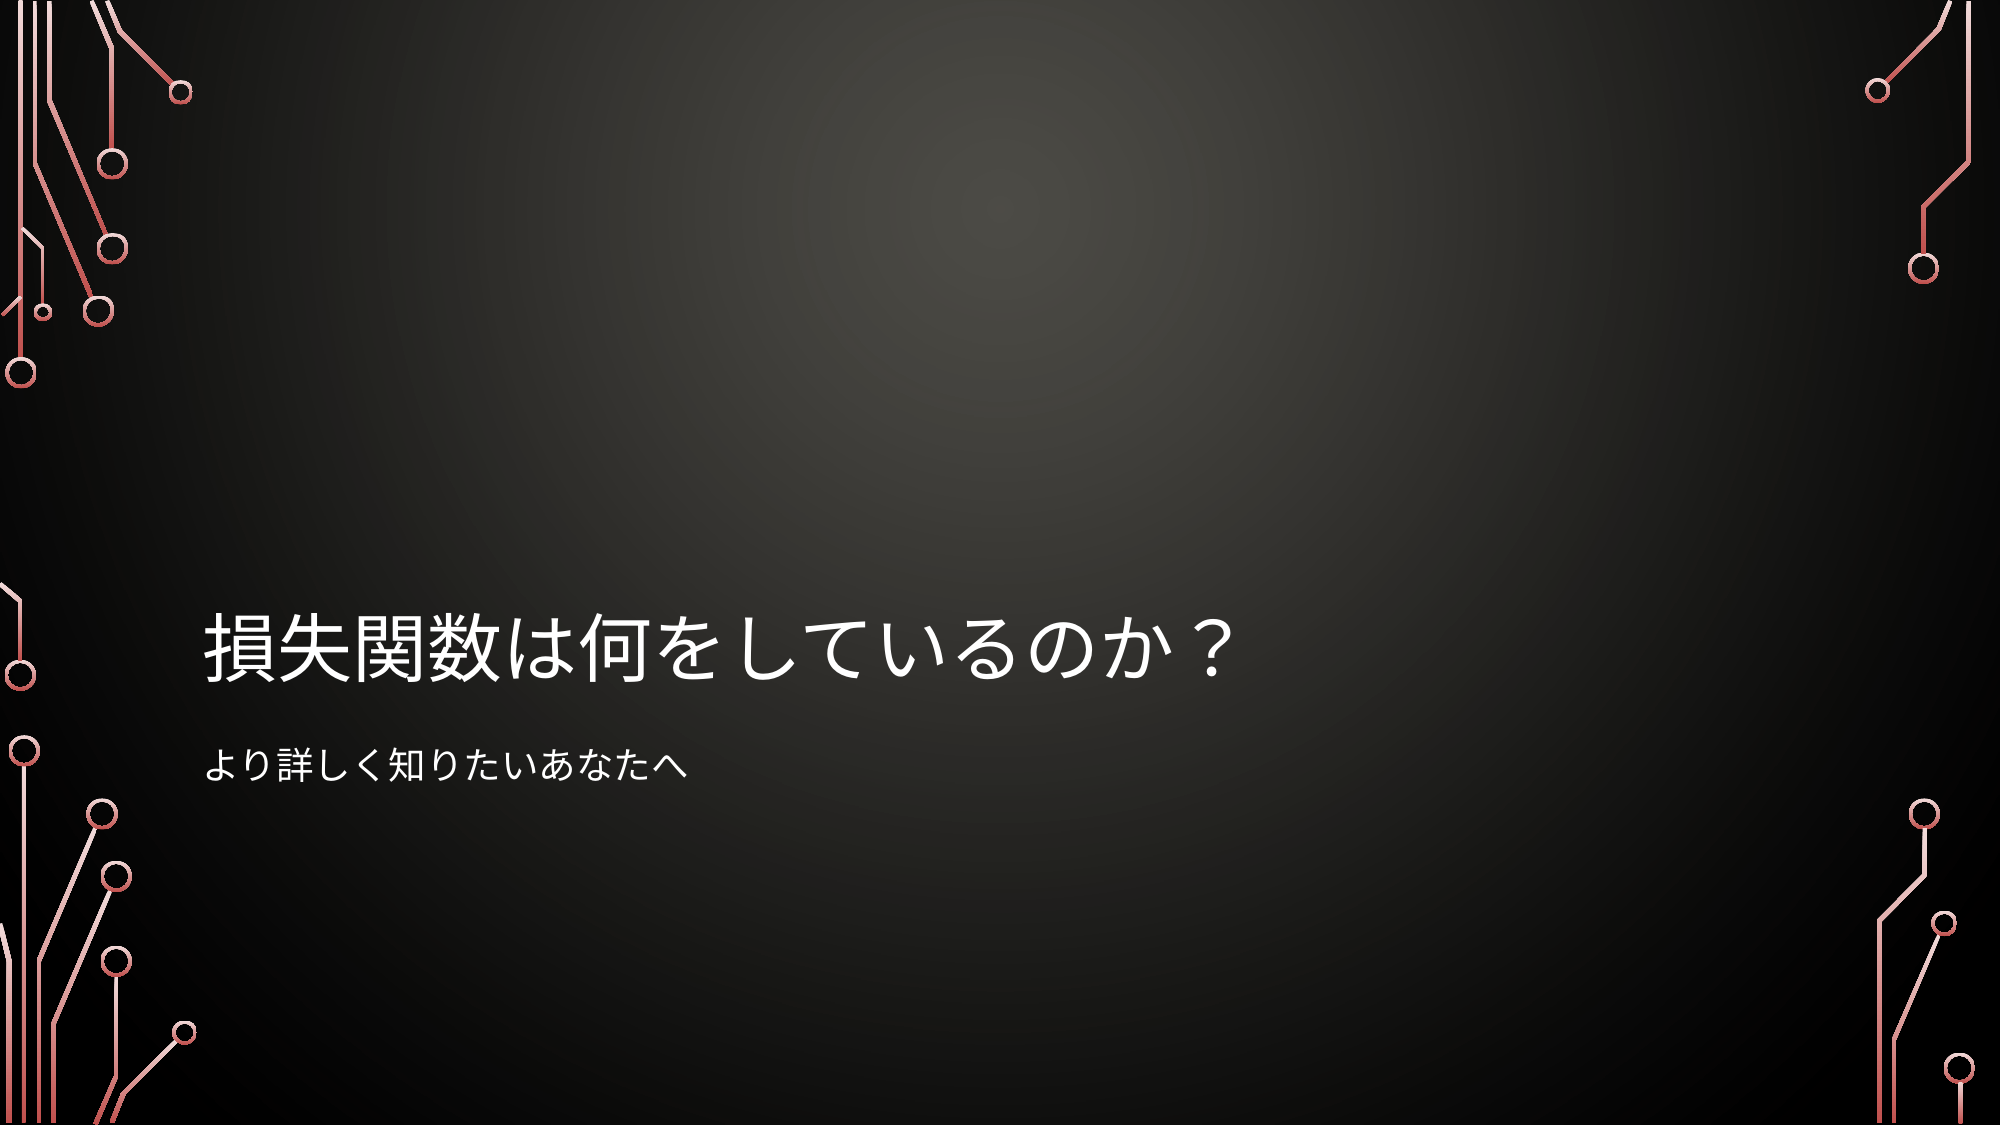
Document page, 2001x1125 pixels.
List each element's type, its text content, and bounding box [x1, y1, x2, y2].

list より詳しく知りたいあなたへ [187, 725, 1813, 952]
title 損失関数は何をしているのか？ [187, 232, 1813, 701]
